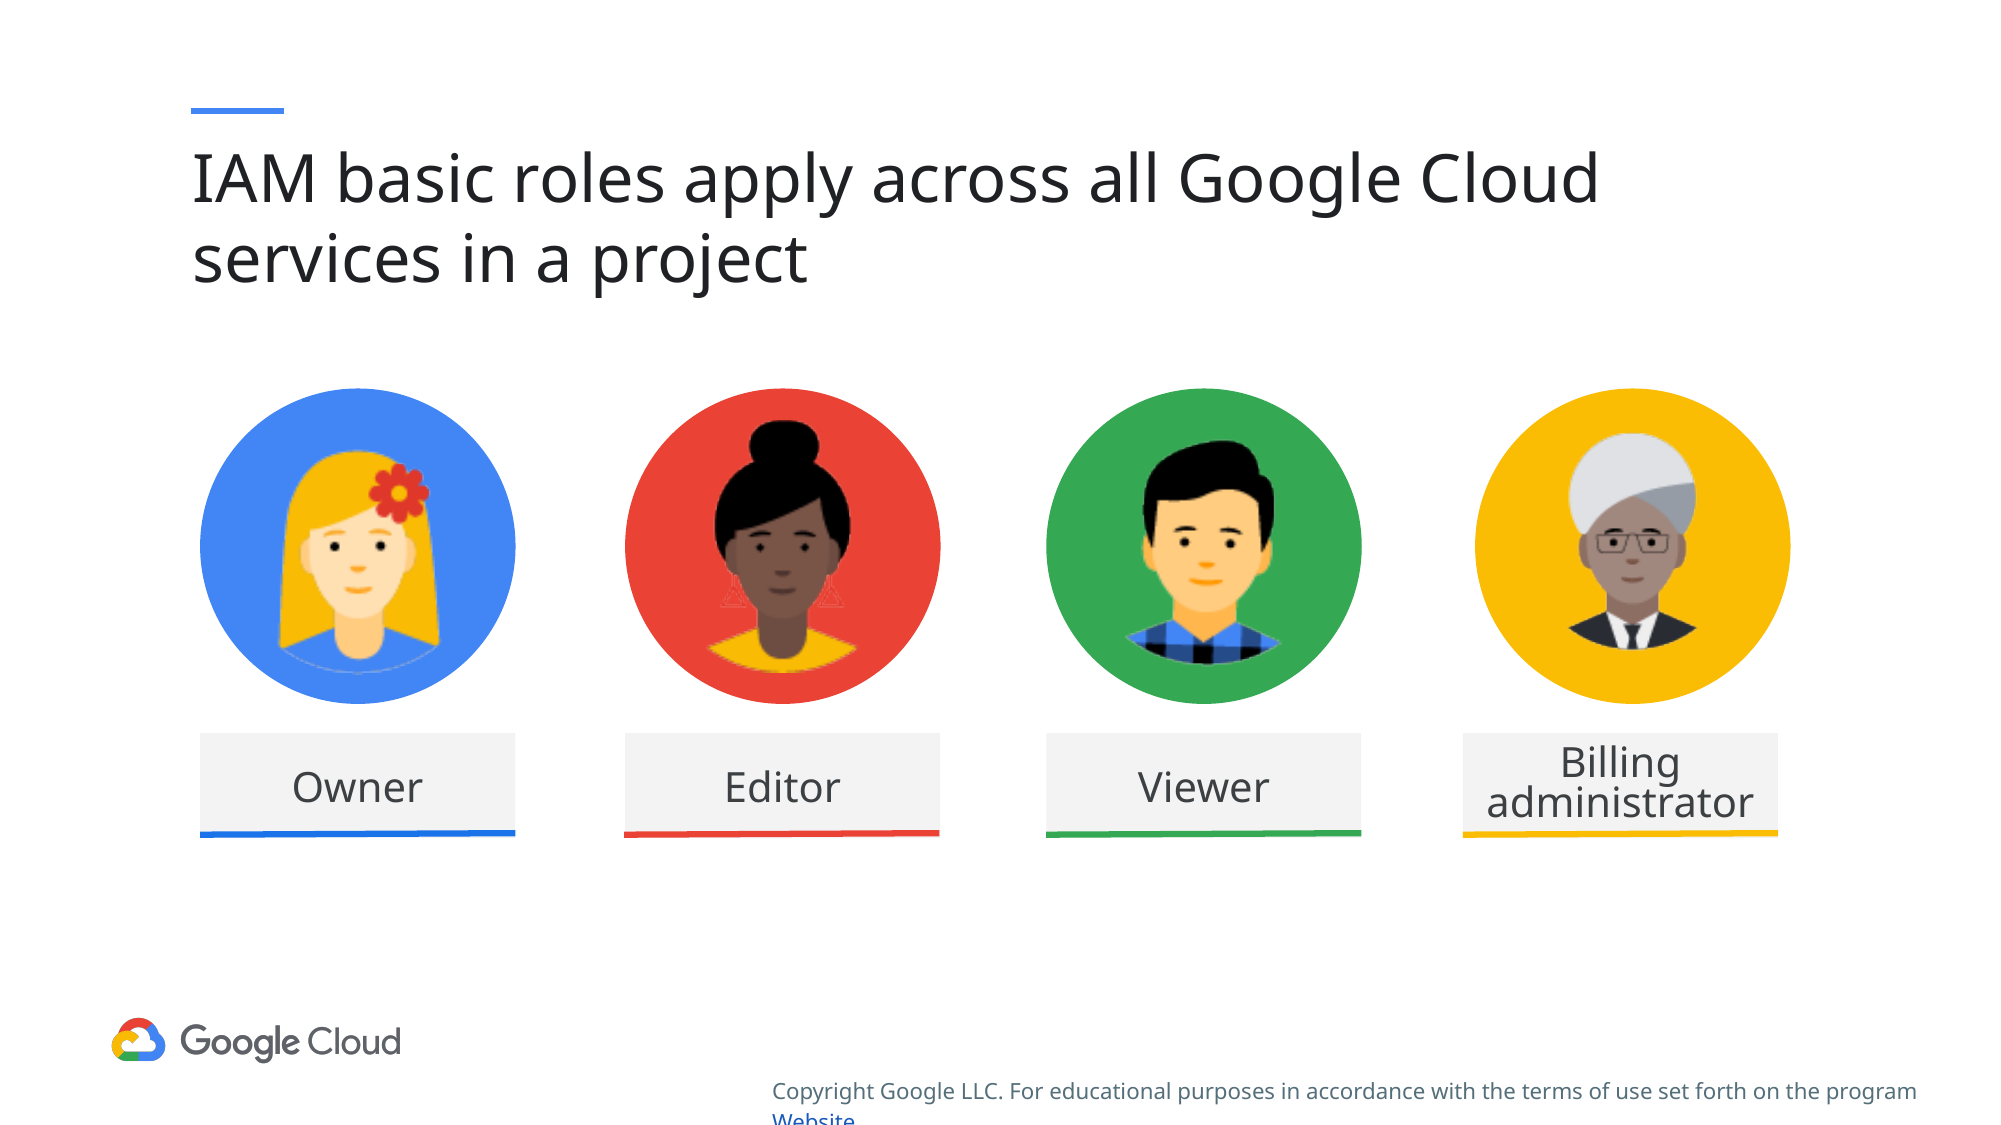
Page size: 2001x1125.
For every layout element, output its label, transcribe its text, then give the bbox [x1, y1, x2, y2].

picture [110, 1012, 401, 1068]
title IAM basic roles apply across all Google Cloud services in a project [182, 126, 1799, 251]
text_box Viewer [1046, 733, 1362, 831]
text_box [624, 388, 941, 705]
text_box Billing administrator [1462, 733, 1778, 831]
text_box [199, 388, 516, 705]
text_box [1474, 388, 1791, 705]
text_box Owner [200, 733, 516, 831]
text_box Copyright Google LLC. For educational purposes in accordance with the terms of use set forth on the program Website. [752, 1052, 1990, 1111]
text_box Editor [625, 733, 941, 833]
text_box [1046, 388, 1362, 705]
